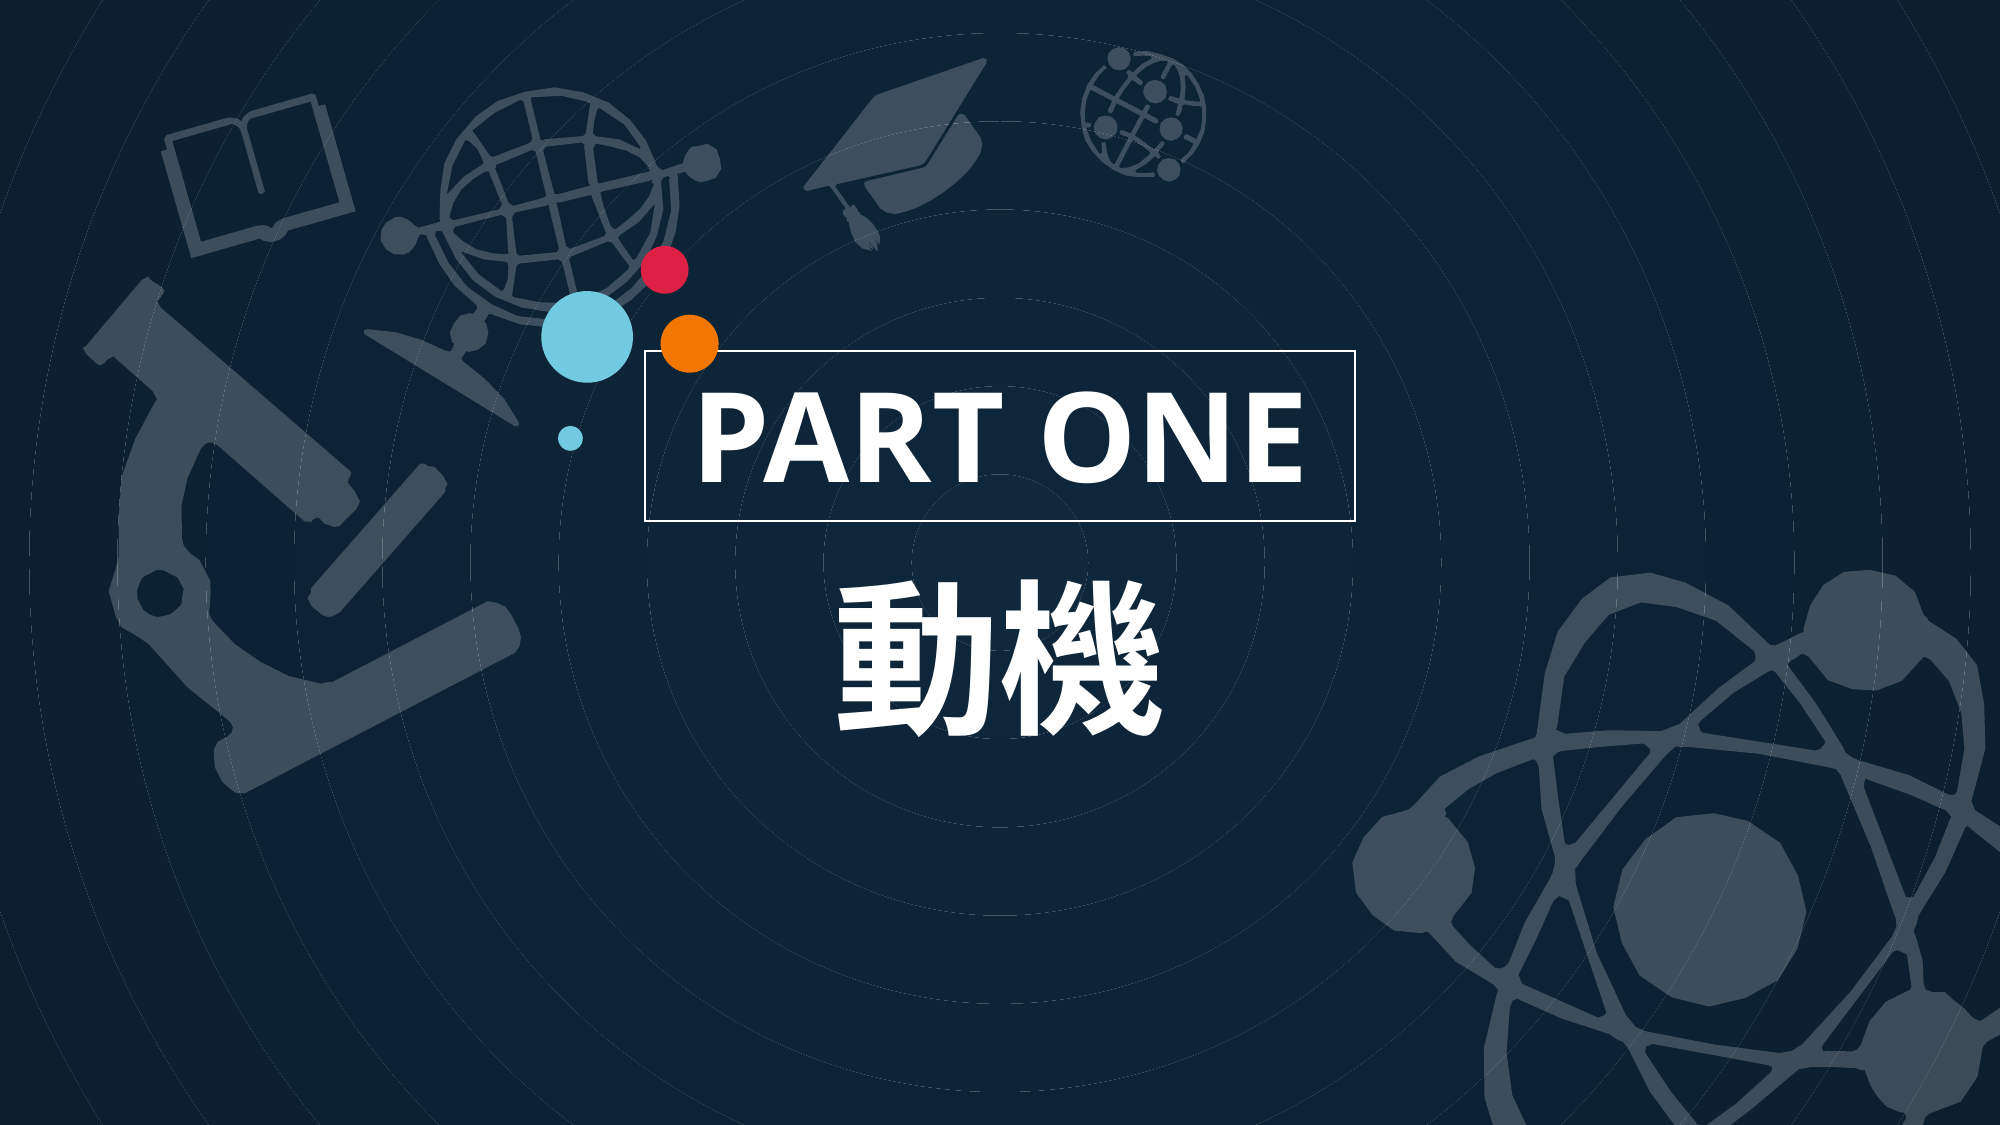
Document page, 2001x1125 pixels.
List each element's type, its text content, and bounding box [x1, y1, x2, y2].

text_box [644, 350, 1356, 521]
text_box 動機 [644, 547, 1356, 763]
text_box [539, 235, 708, 466]
